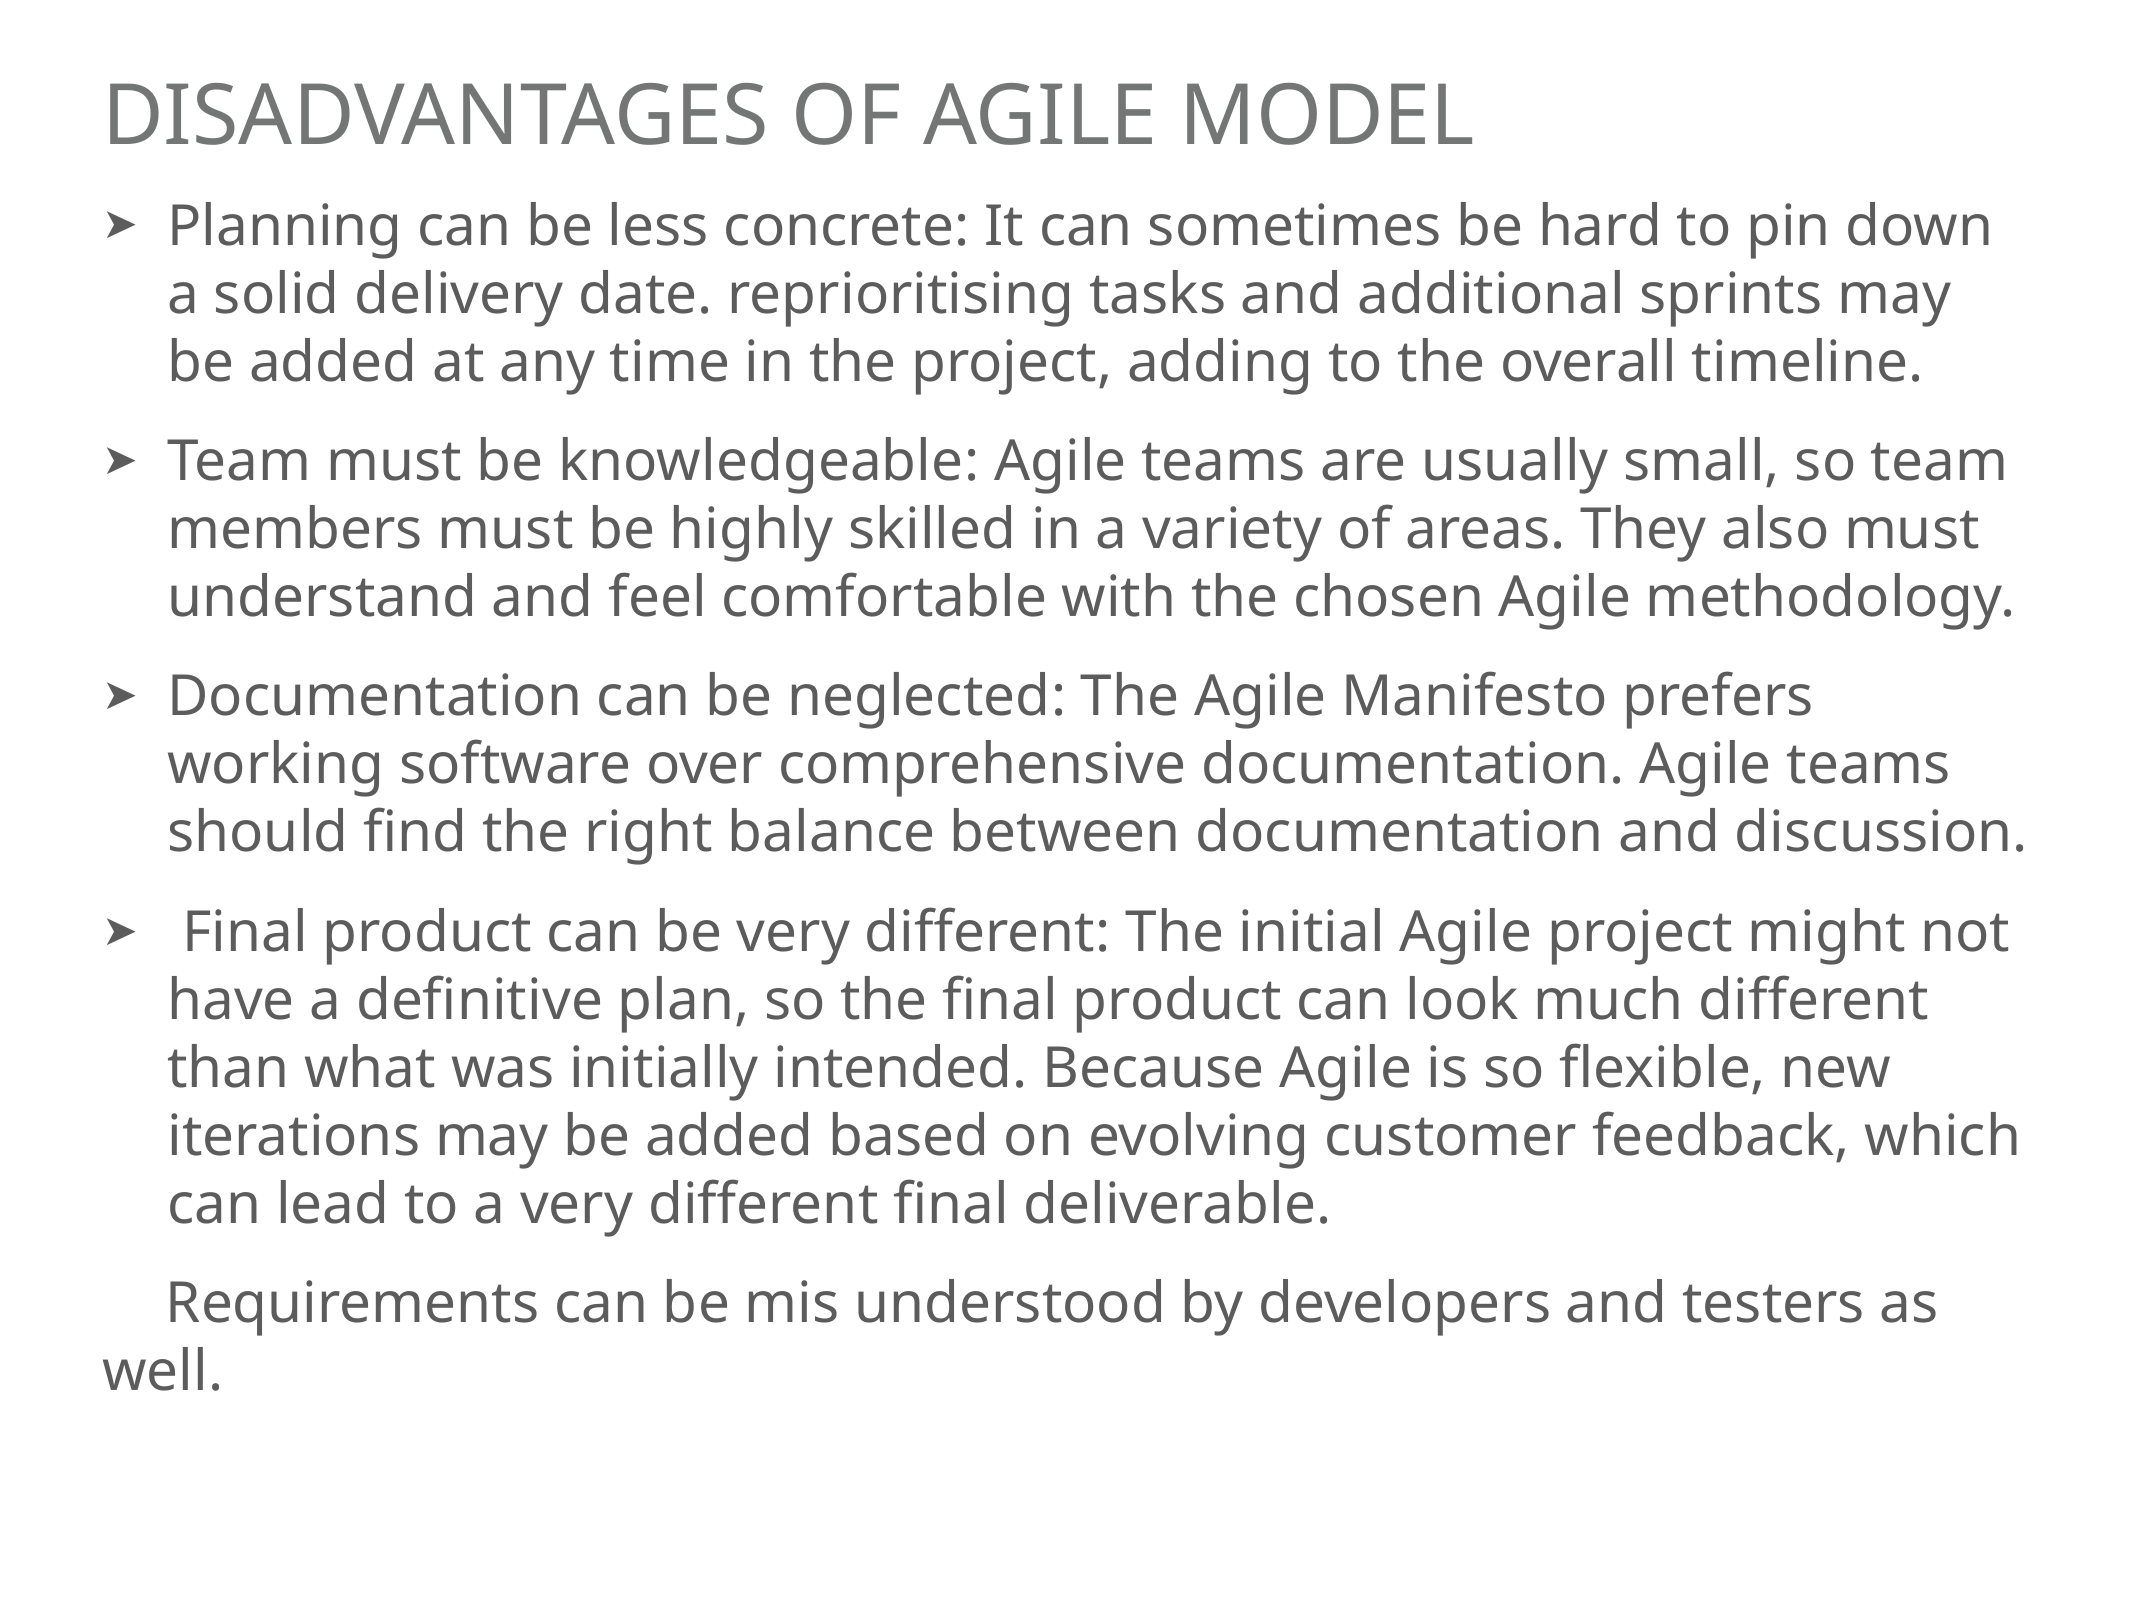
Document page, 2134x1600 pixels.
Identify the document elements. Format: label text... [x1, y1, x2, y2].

title disadvantages of agile model [93, 51, 2041, 172]
list Planning can be less concrete: It can sometimes be hard to pin down a solid delivery date. reprioritising tasks and additional sprints may be added at any time in the project, adding to the overall timeline. Team must be knowledgeable: Agile teams are usually small, so team members must be highly skilled in a variety of areas. They also must understand and feel comfortable with the chosen Agile methodology. Documentation can be neglected: The Agile Manifesto prefers working software over comprehensive documentation. Agile teams should find the right balance between documentation and discussion. Final product can be very different: The initial Agile project might not have a definitive plan, so the final product can look much different than what was initially intended. Because Agile is so flexible, new iterations may be added based on evolving customer feedback, which can lead to a very different final deliverable. Requirements can be mis understood by developers and testers as well. [93, 179, 2041, 1482]
